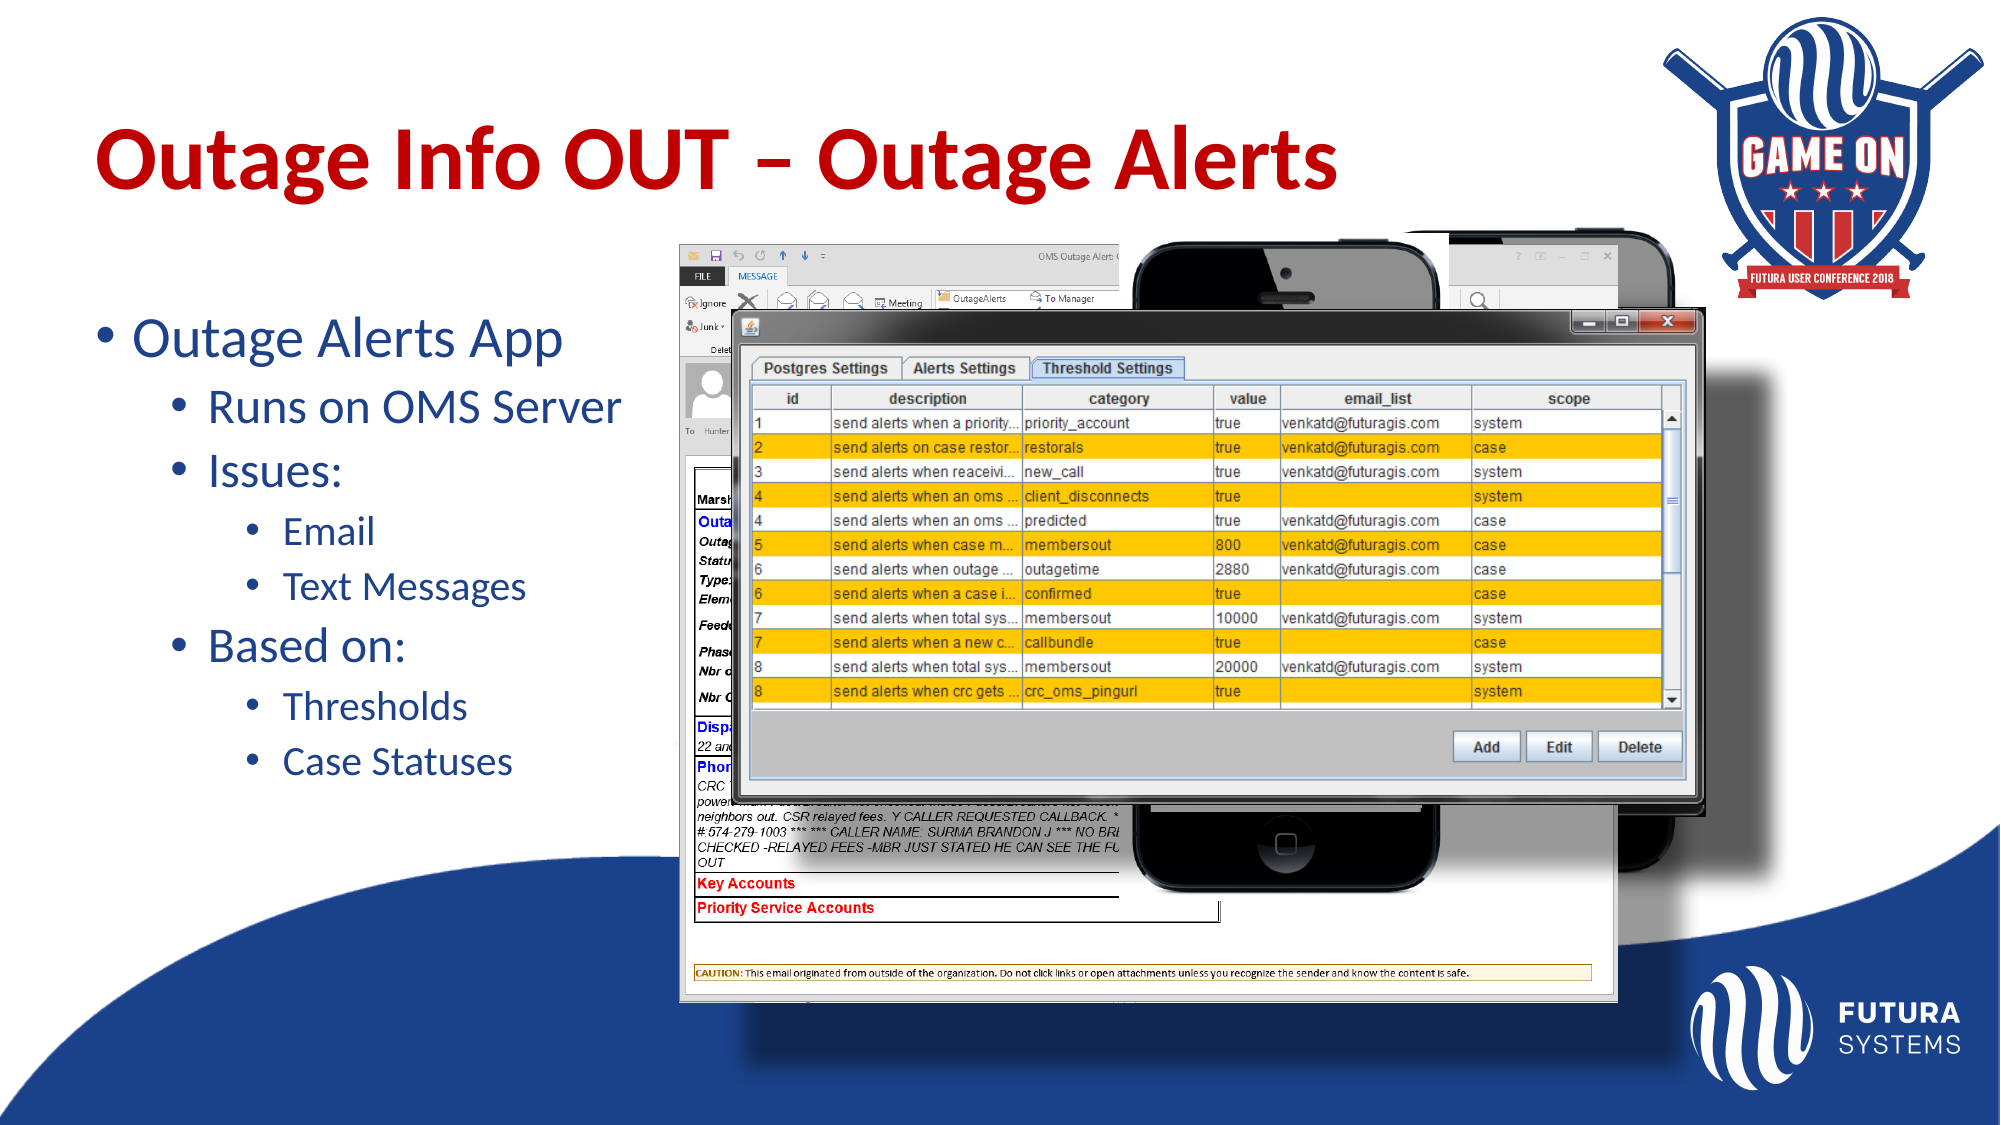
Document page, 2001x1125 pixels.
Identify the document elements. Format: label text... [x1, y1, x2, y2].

picture [0, 17, 2000, 1125]
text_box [1119, 233, 1449, 309]
title Outage Info OUT – Outage Alerts [80, 89, 1663, 231]
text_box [1119, 805, 1449, 901]
list Outage Alerts App Runs on OMS Server Issues: Email Text Messages Based on: Thresholds Case Statuses [80, 299, 653, 824]
